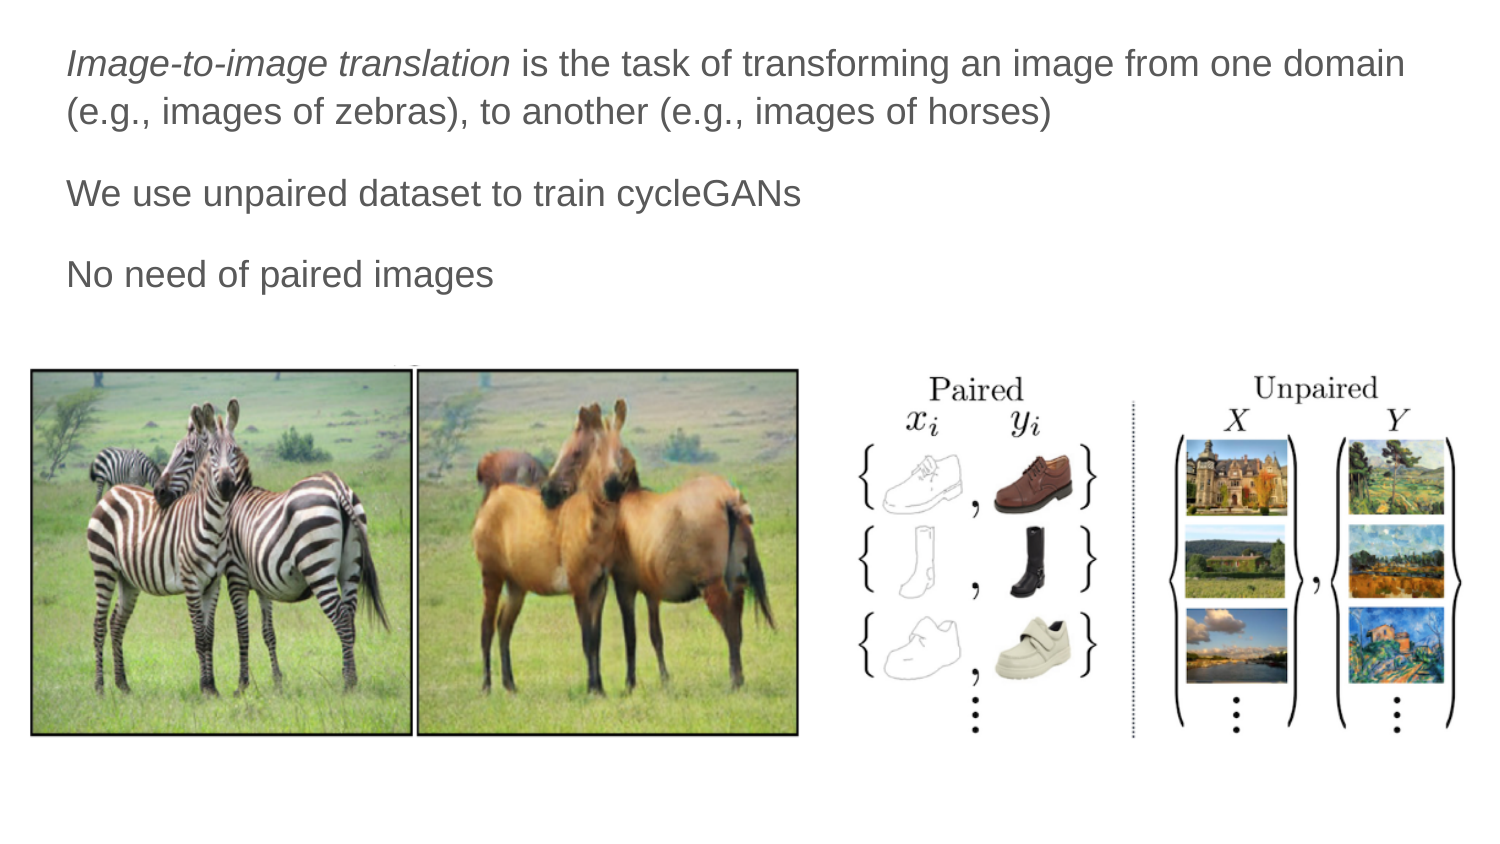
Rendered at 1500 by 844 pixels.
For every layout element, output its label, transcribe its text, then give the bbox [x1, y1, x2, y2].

picture [854, 365, 1467, 739]
list Image-to-image translation is the task of transforming an image from one domain (e.g., images of zebras), to another (e.g., images of horses) We use unpaired dataset to train cycleGANs No need of paired images [51, 20, 1449, 351]
picture [28, 365, 802, 739]
